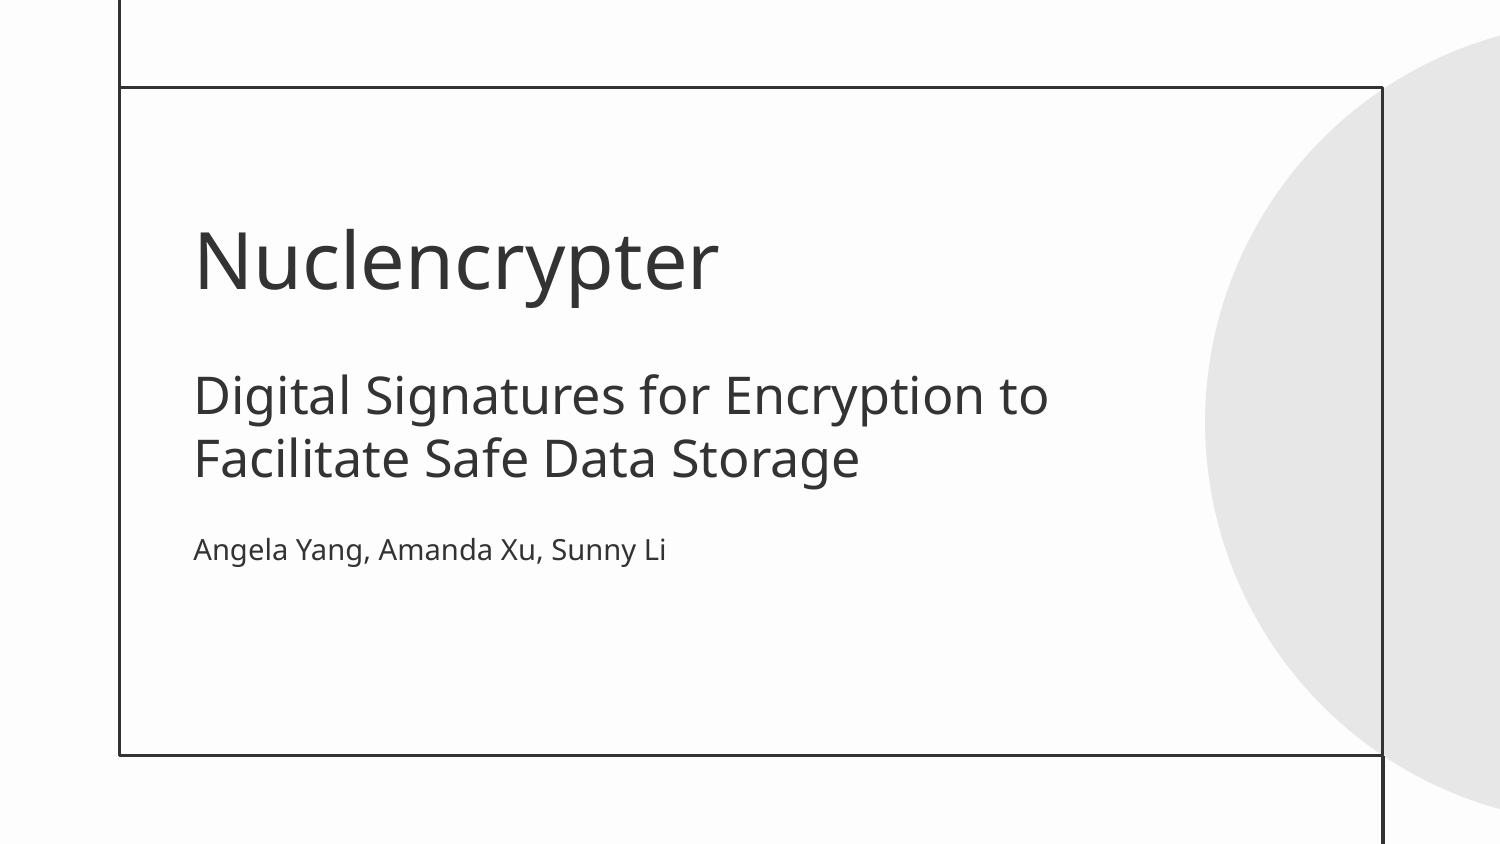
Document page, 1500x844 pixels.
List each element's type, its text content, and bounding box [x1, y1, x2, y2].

subtitle Angela Yang, Amanda Xu, Sunny Li [178, 516, 1146, 595]
title Nuclencrypter Digital Signatures for Encryption to Facilitate Safe Data Storage [178, 274, 1188, 503]
